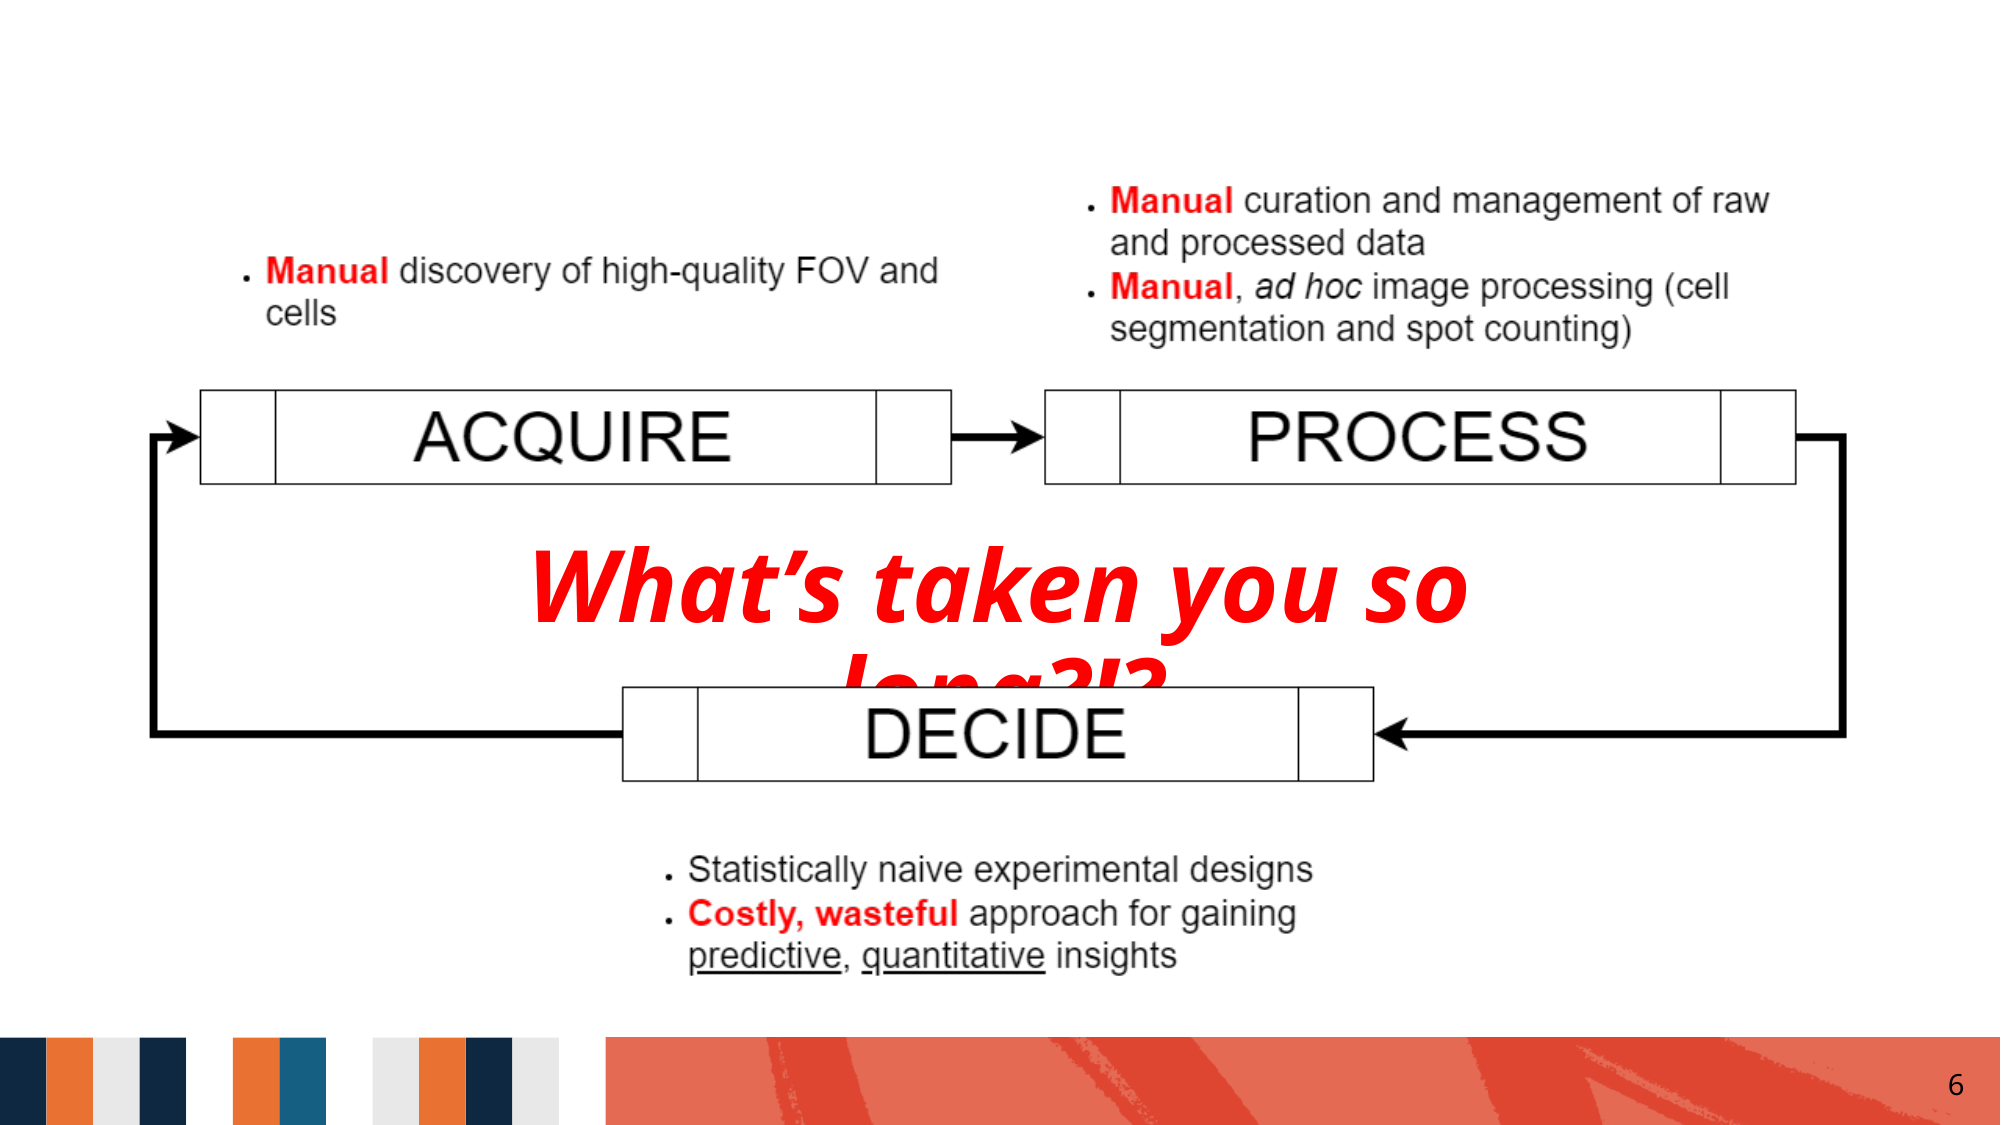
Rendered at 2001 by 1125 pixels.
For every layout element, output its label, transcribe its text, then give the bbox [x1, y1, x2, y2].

picture [605, 1037, 2000, 1125]
slide_number 6 [1903, 1068, 1980, 1105]
picture [139, 123, 1861, 1002]
